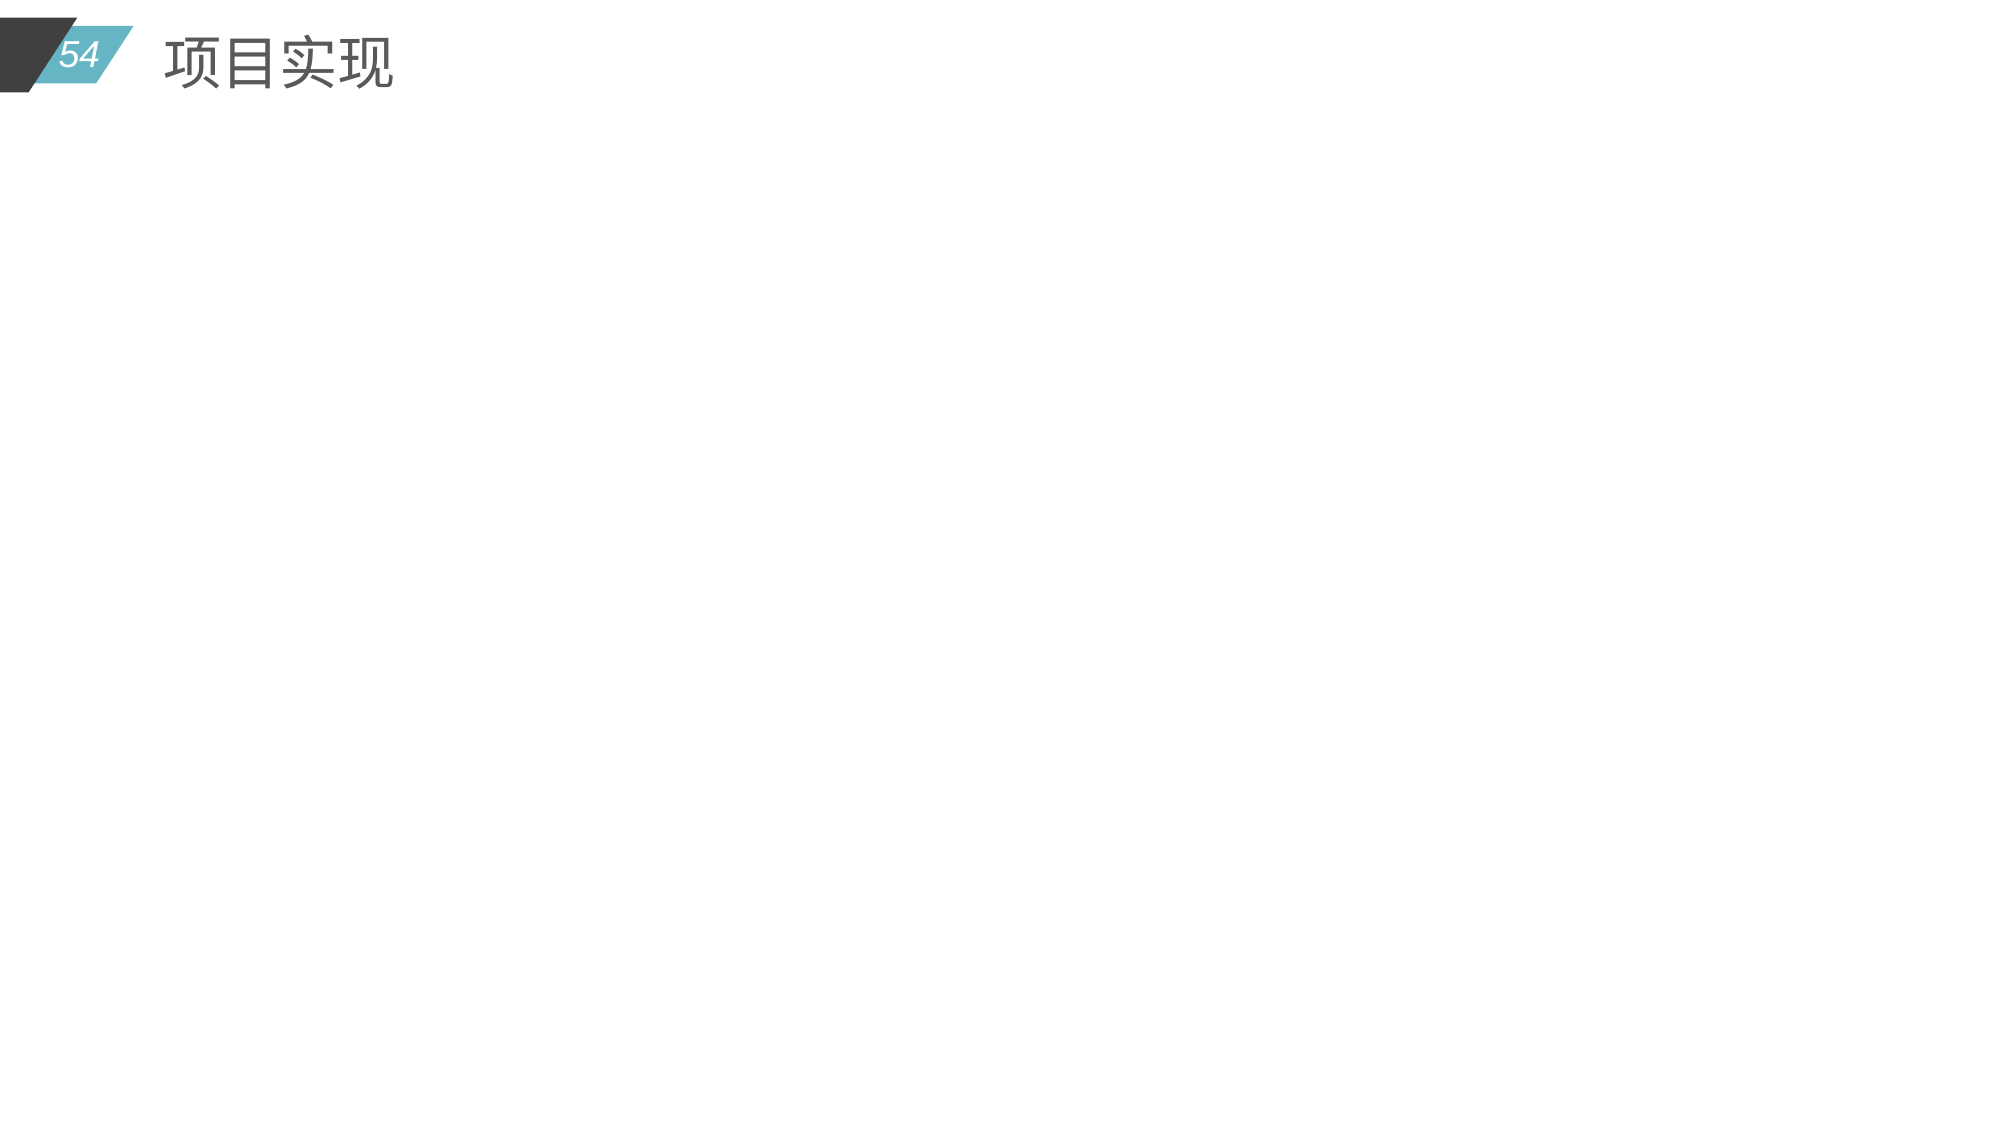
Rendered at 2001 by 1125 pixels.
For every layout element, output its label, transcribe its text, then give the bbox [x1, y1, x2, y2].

text_box 项目实现 [148, 18, 412, 104]
